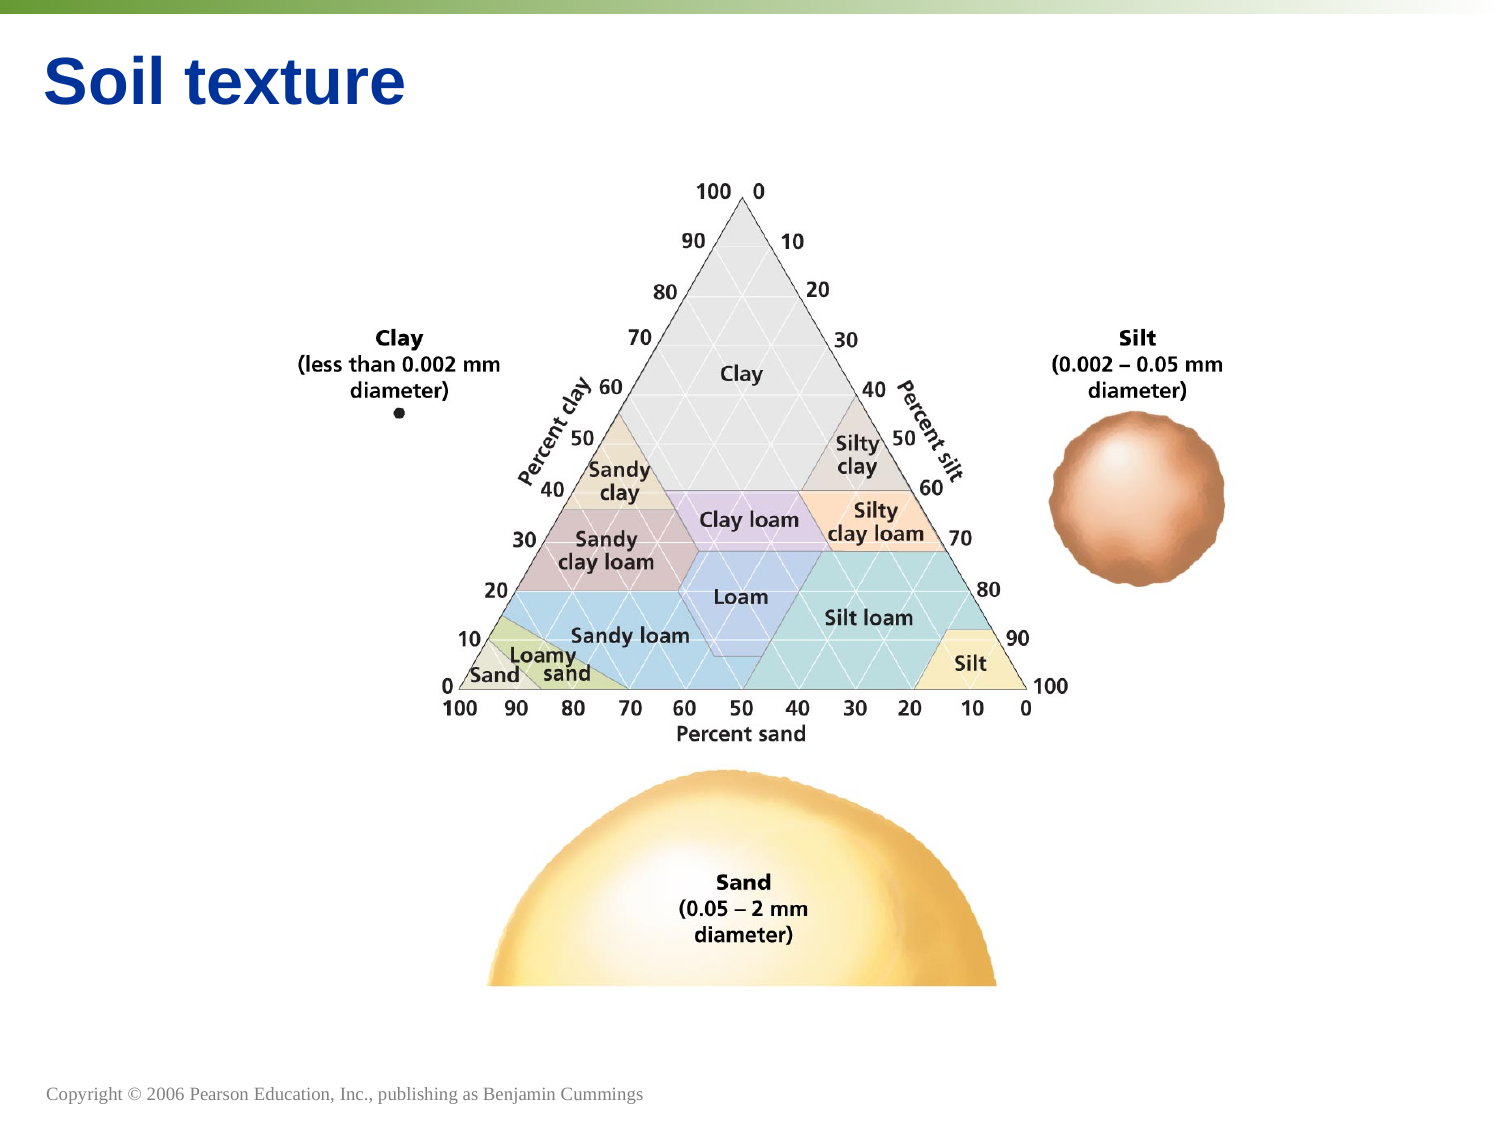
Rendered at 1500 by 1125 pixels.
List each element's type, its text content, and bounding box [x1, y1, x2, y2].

title Soil texture [43, 29, 1469, 118]
picture [287, 165, 1241, 991]
